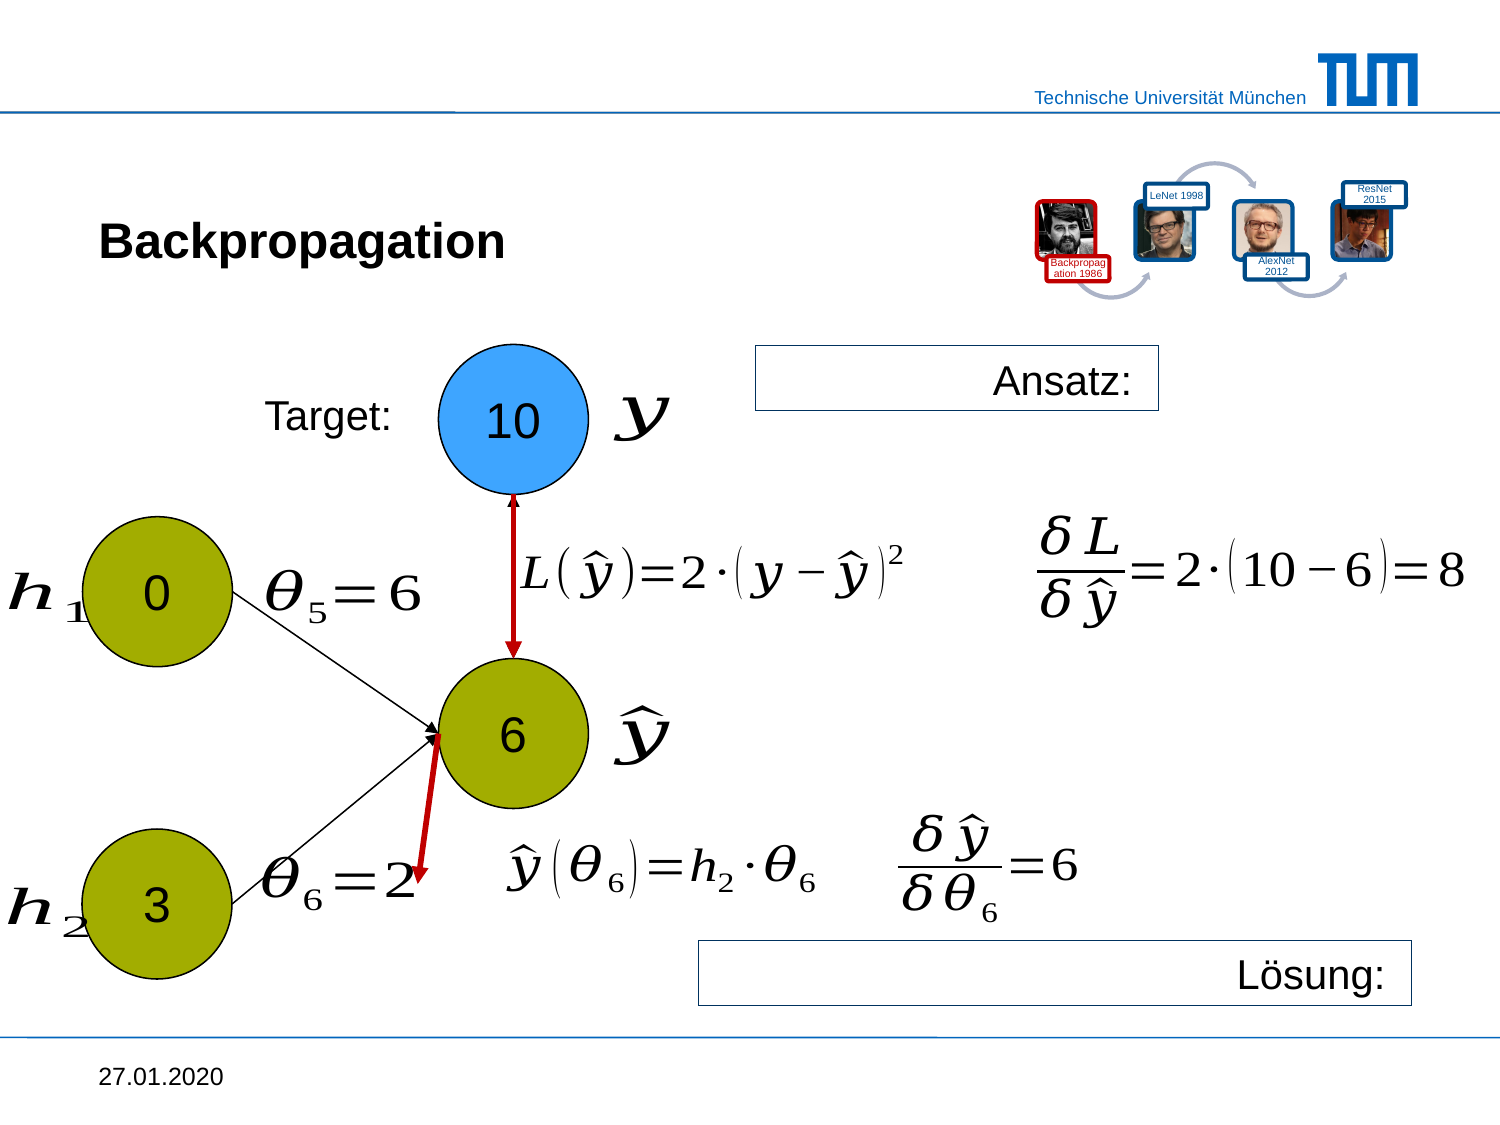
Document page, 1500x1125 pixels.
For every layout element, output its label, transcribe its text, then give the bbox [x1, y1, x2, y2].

title Backpropagation [83, 200, 1417, 345]
text_box [443, 658, 589, 809]
text_box 0 [128, 553, 187, 628]
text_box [231, 733, 439, 905]
text_box [438, 344, 589, 495]
text_box [81, 829, 232, 980]
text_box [417, 733, 439, 885]
text_box 3 [128, 865, 187, 940]
text_box [82, 516, 233, 667]
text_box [232, 591, 439, 731]
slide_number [83, 1049, 397, 1101]
text_box 6 [484, 695, 542, 771]
text_box 10 [470, 381, 557, 457]
text_box Target: [200, 381, 407, 447]
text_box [1018, 170, 1417, 291]
